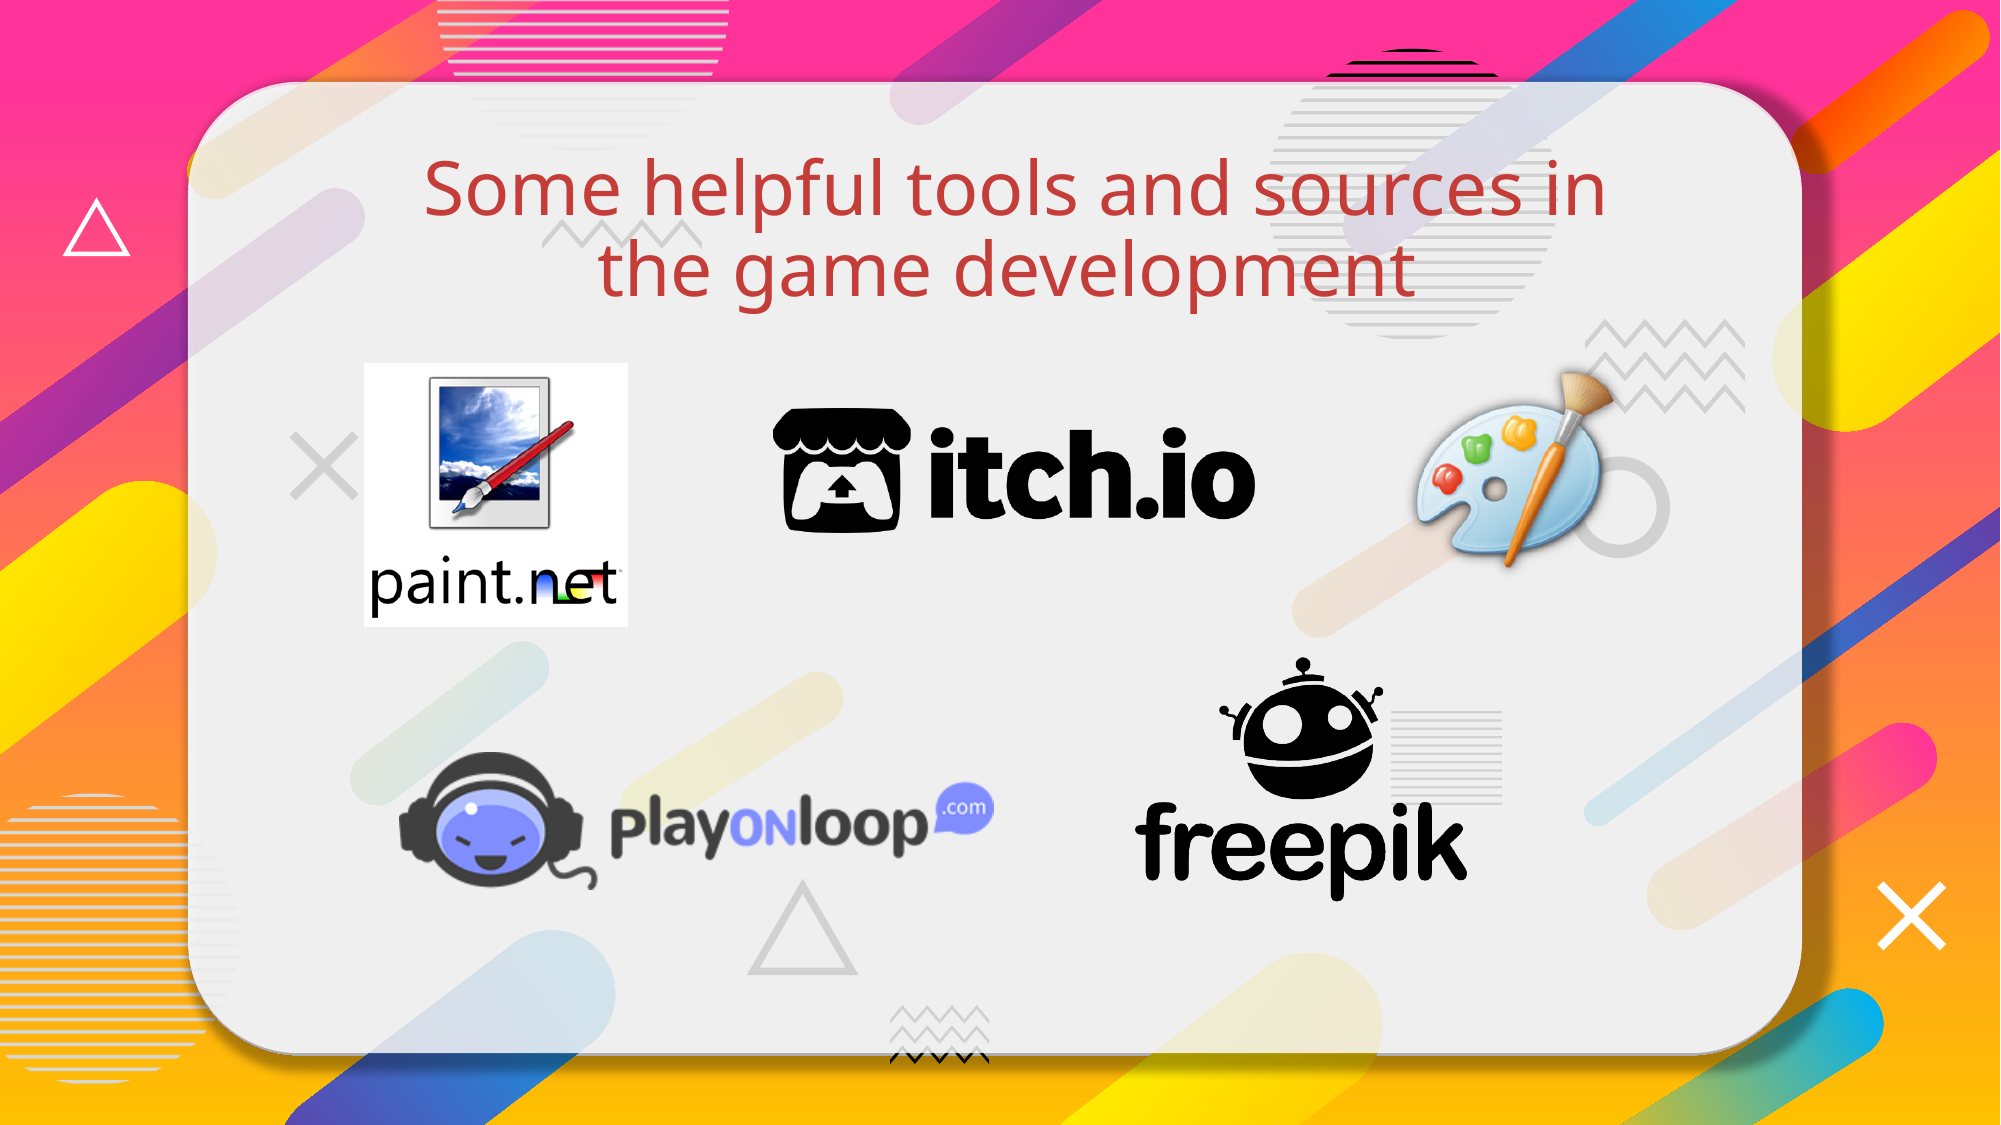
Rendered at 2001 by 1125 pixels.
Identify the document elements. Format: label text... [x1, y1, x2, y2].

picture [773, 408, 1255, 533]
picture [1135, 613, 1467, 945]
picture [364, 363, 628, 627]
text_box Some helpful tools and sources in the game development [378, 129, 1655, 328]
picture [1320, 48, 1504, 81]
picture [1391, 346, 1641, 595]
picture [399, 752, 994, 890]
